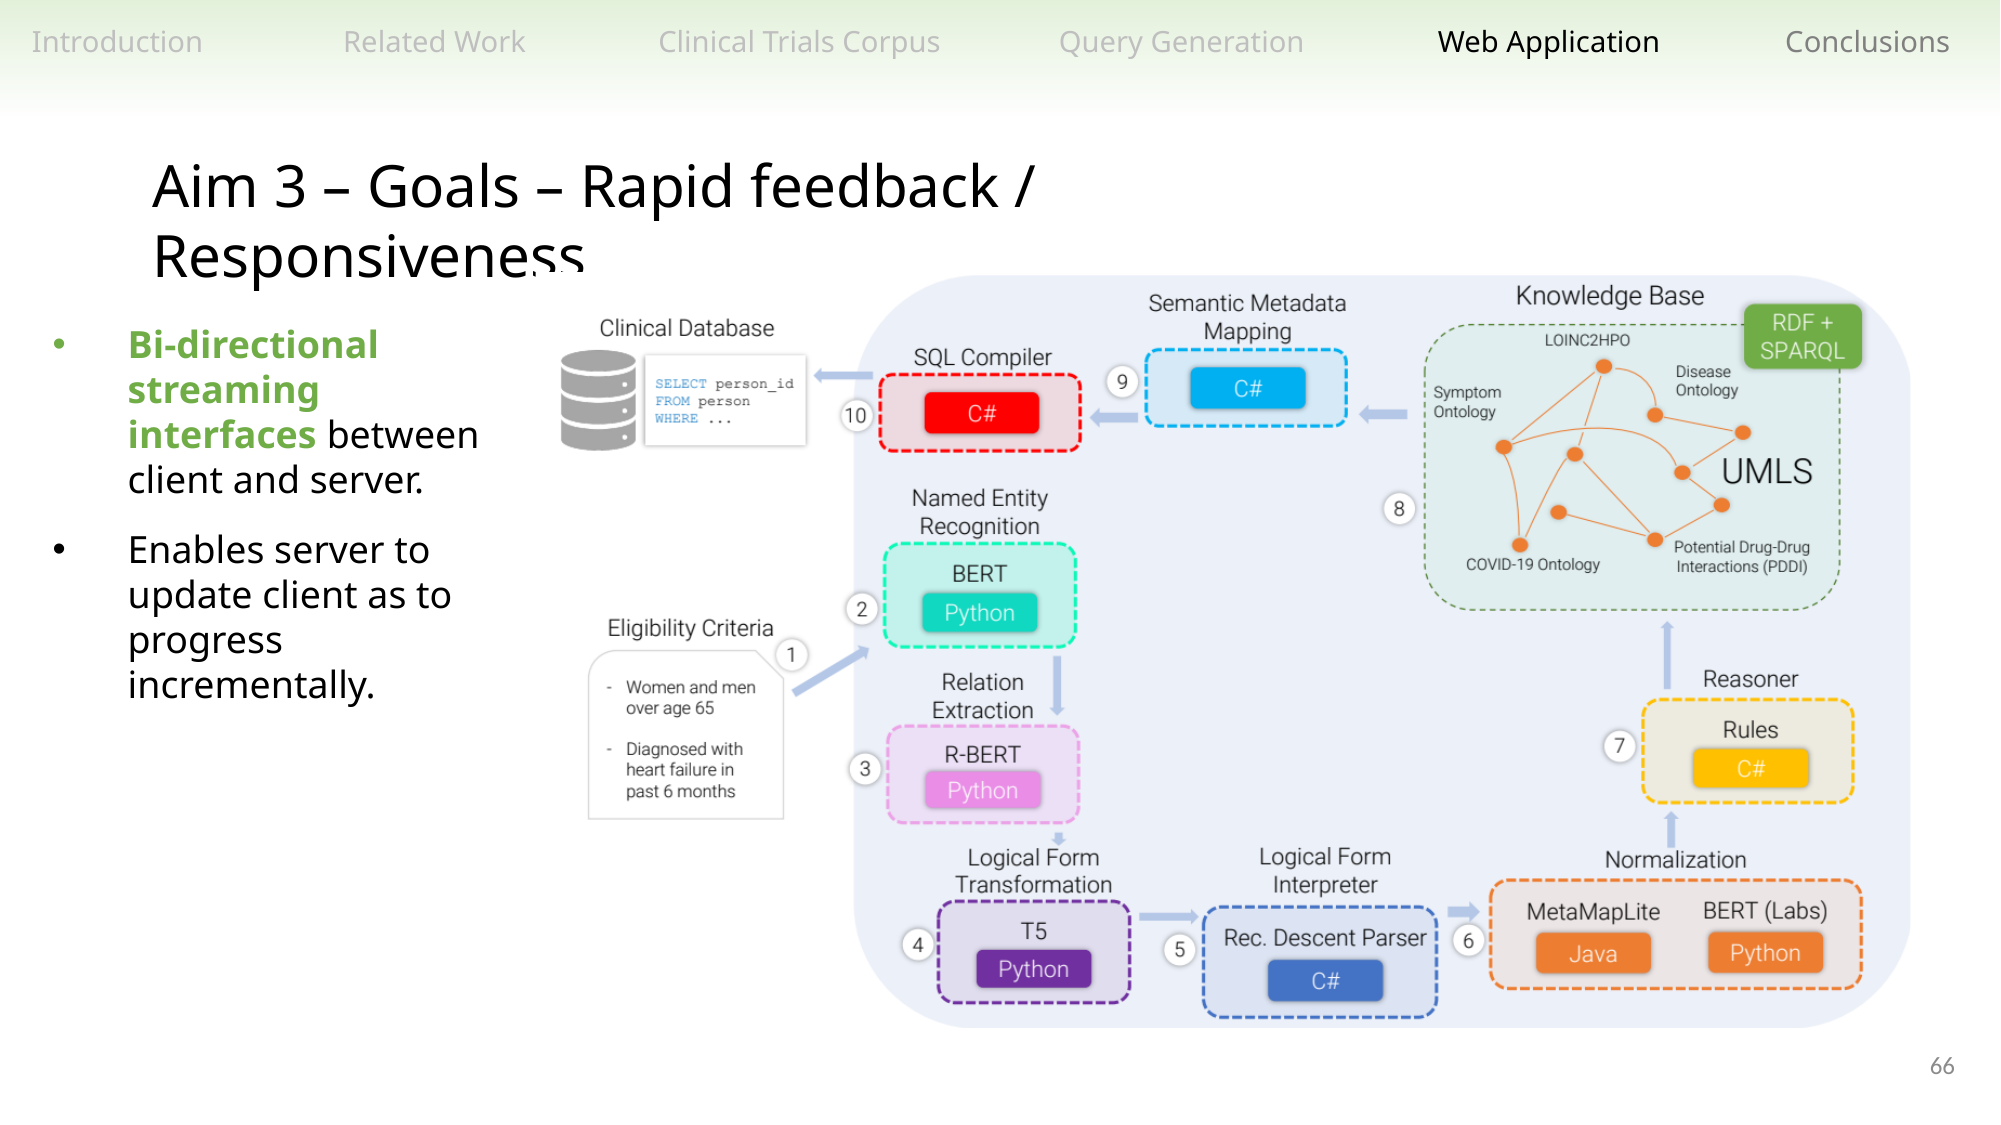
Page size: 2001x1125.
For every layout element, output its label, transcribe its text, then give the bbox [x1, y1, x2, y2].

text_box Aim 3 – Goals – Rapid feedback / Responsiveness [137, 141, 1457, 297]
slide_number 66 [1520, 1035, 1971, 1096]
text_box Bi-directional streaming interfaces between client and server. Enables server to update client as to progress incrementally. [37, 313, 525, 714]
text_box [24, 15, 1963, 67]
picture [535, 272, 1911, 1028]
